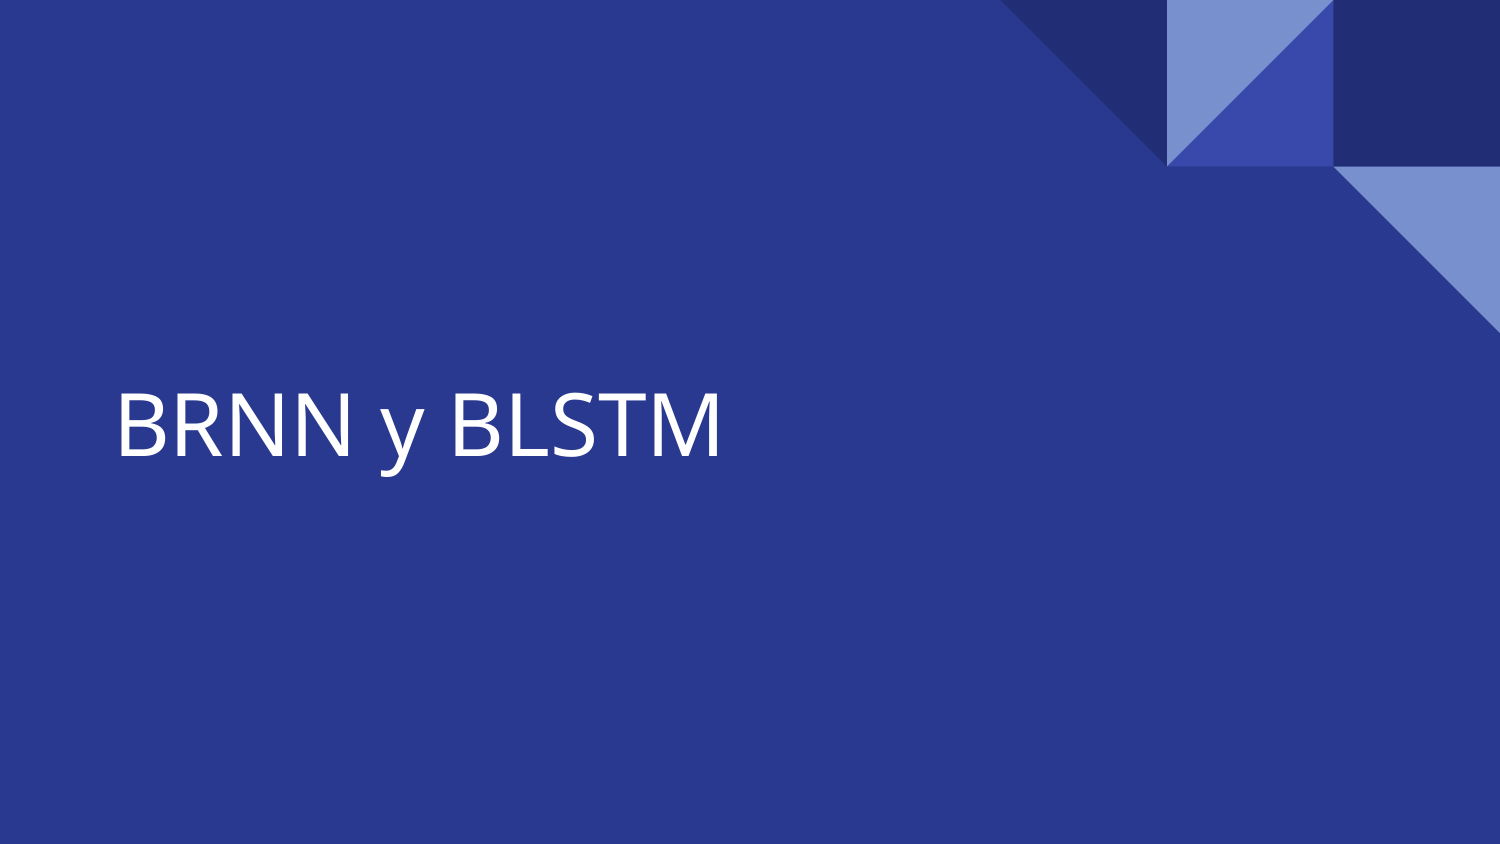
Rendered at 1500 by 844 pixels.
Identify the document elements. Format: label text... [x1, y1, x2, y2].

title BRNN y BLSTM [98, 353, 1447, 491]
